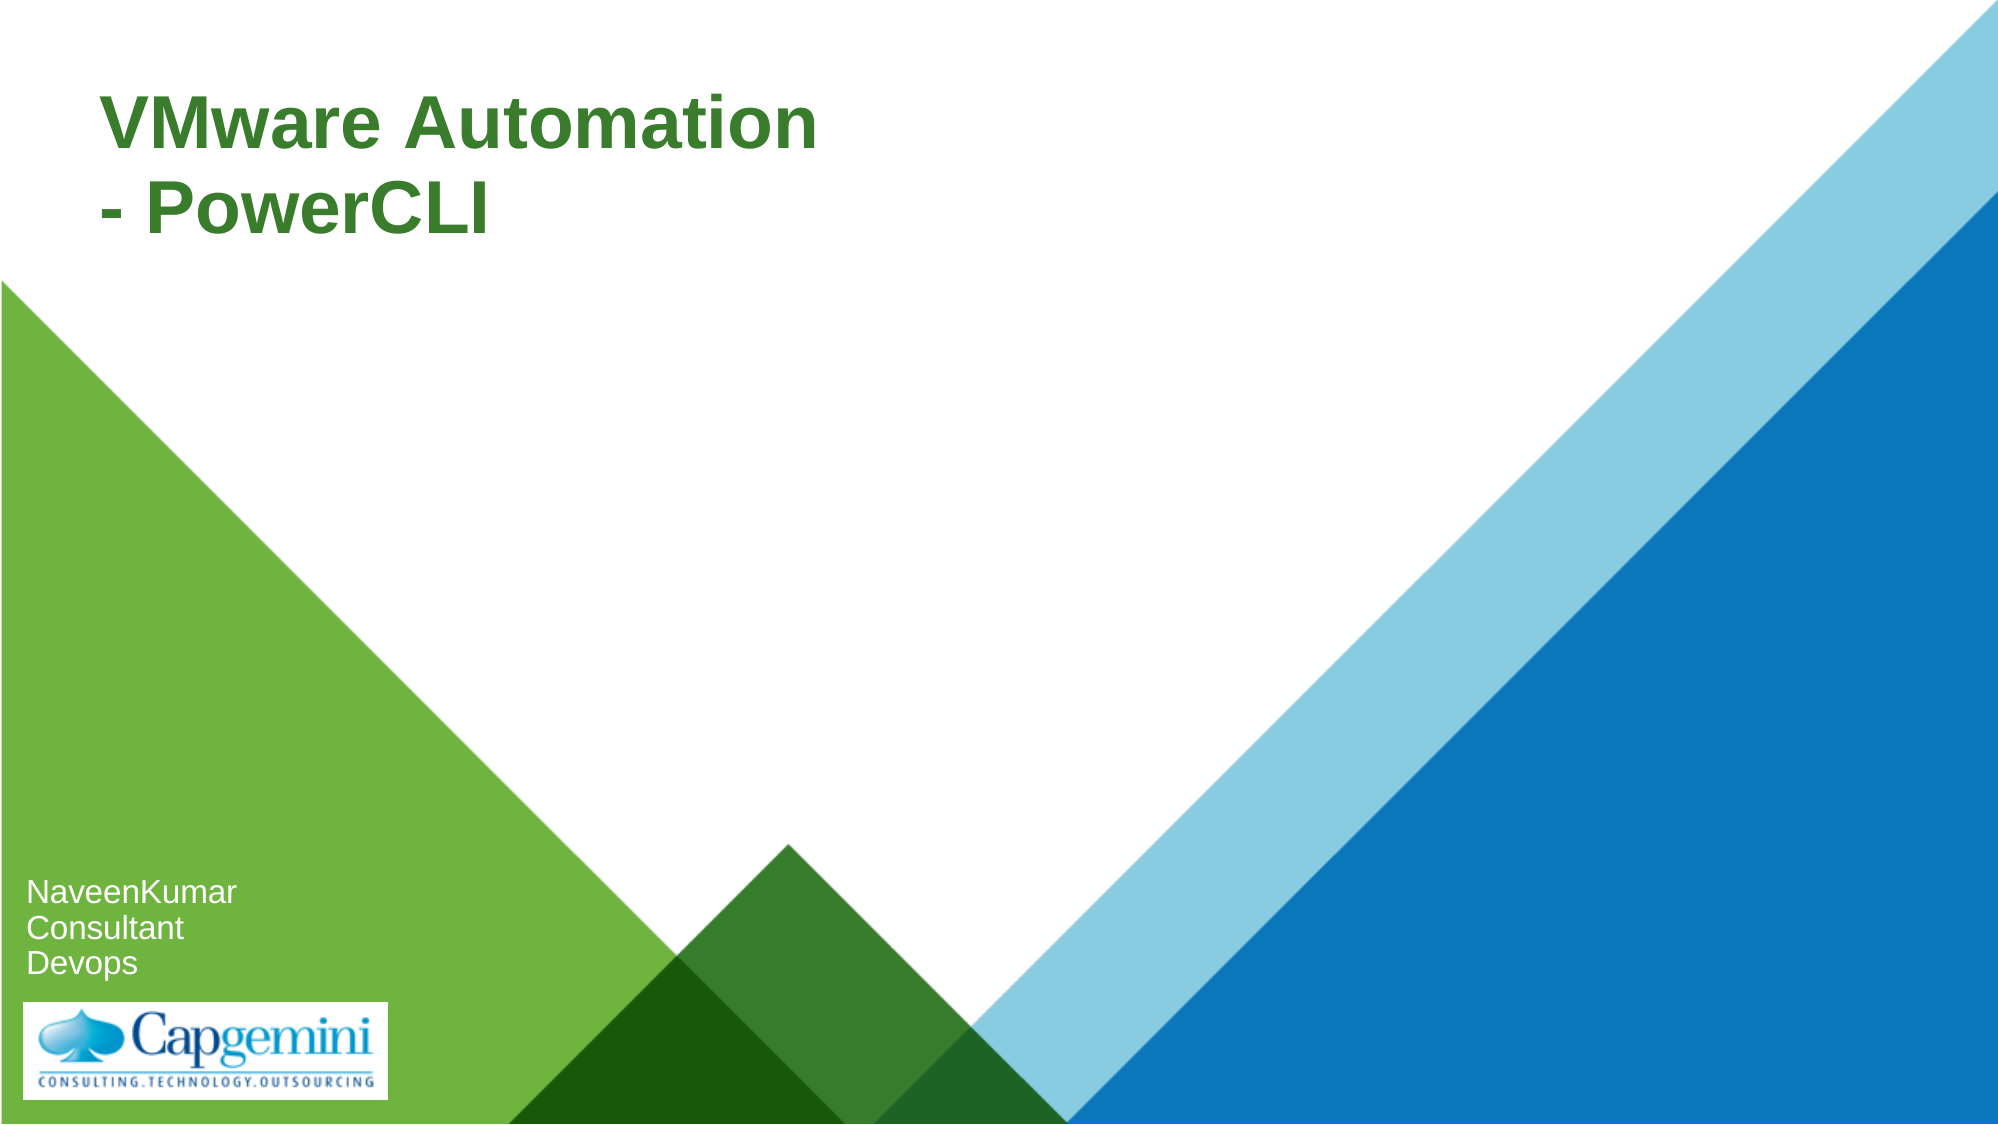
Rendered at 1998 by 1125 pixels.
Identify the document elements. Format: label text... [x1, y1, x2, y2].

text_box NaveenKumar Consultant Devops [23, 875, 530, 981]
title VMware Automation - PowerCLI [97, 79, 820, 268]
text_box [1, 0, 1998, 1124]
picture [23, 1001, 389, 1100]
